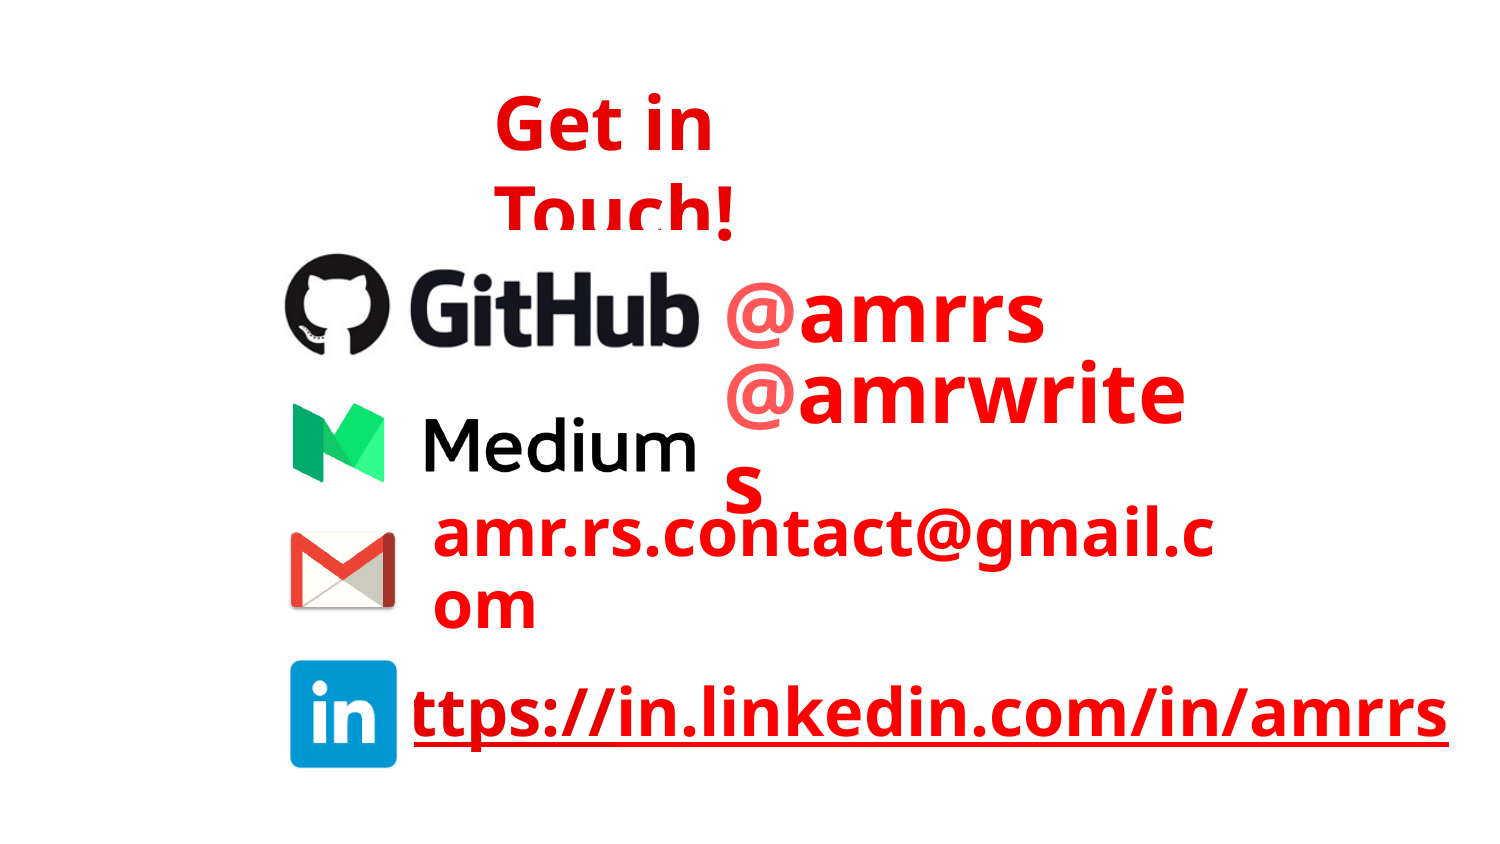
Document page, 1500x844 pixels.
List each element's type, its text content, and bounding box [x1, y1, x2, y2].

text_box https://in.linkedin.com/in/amrrs [418, 662, 1482, 769]
text_box @amrwrites [715, 403, 1213, 481]
picture [274, 230, 713, 373]
picture [285, 514, 400, 629]
title Get in Touch! [493, 75, 935, 205]
picture [274, 647, 415, 779]
text_box @amrrs [717, 276, 1122, 354]
text_box amr.rs.contact@gmail.com [417, 532, 1246, 610]
picture [285, 389, 710, 495]
